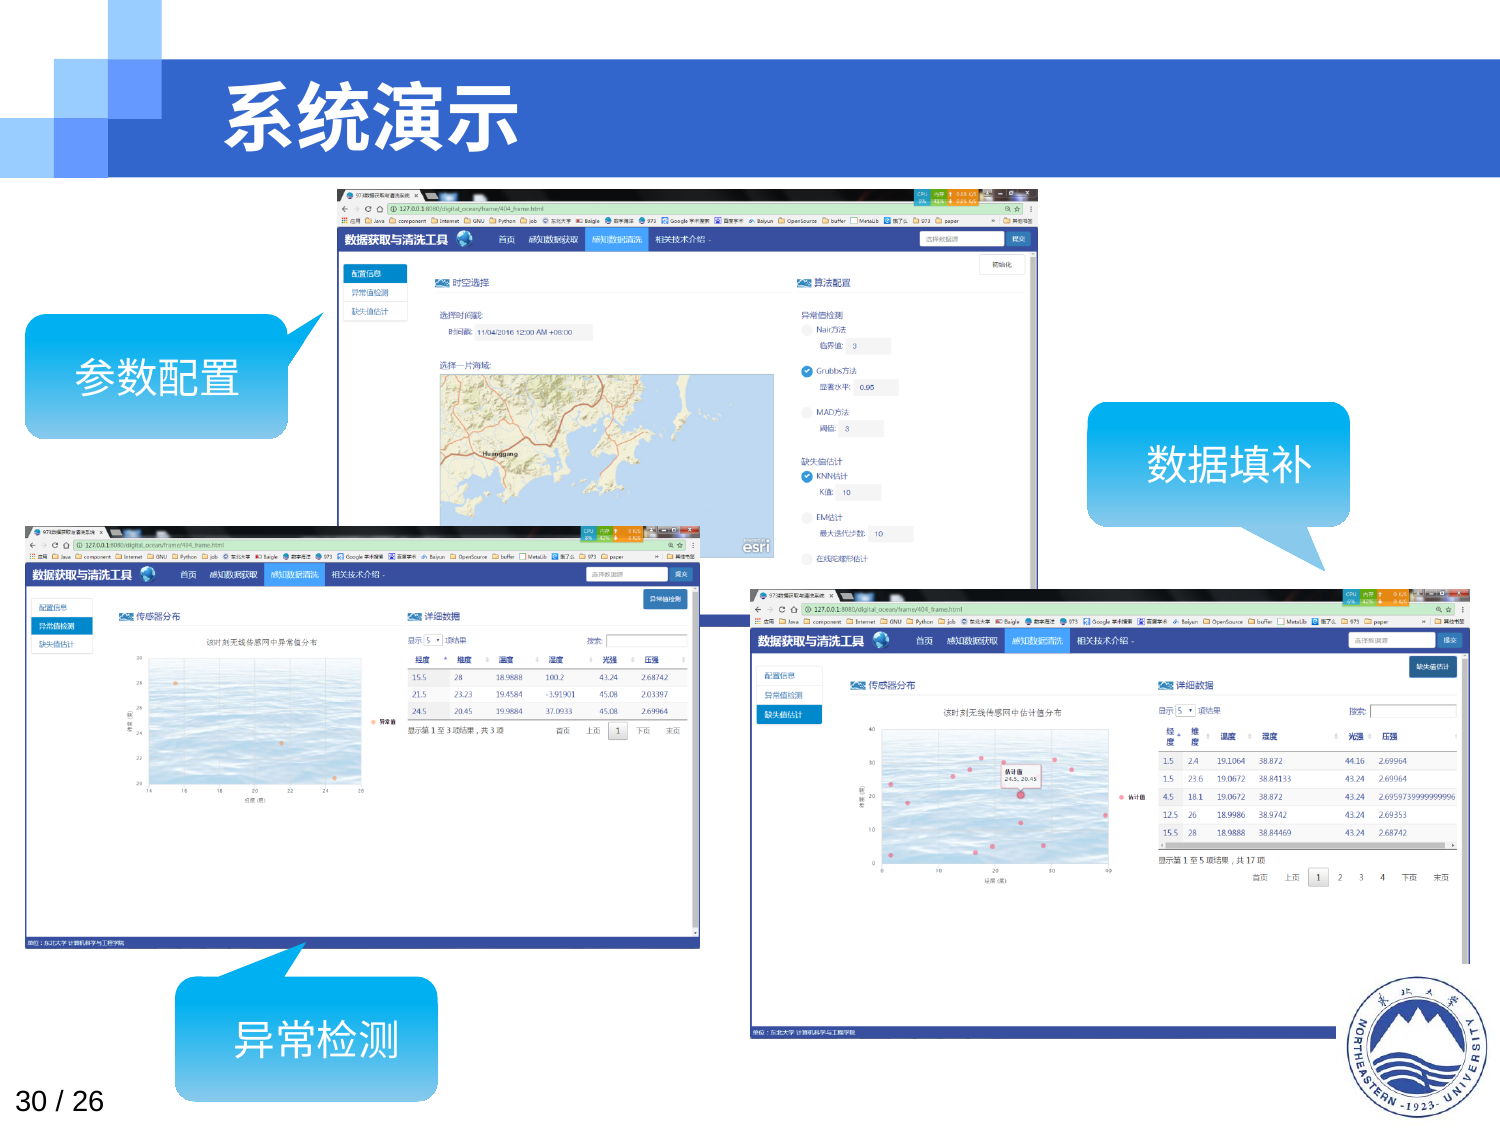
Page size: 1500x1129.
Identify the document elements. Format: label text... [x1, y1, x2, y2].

slide_number 29 / 26 [0, 1075, 351, 1129]
title 系统演示 [206, 75, 1419, 156]
picture [24, 188, 1500, 1129]
text_box 数据填补 [1087, 401, 1351, 572]
text_box 异常检测 [174, 958, 438, 1102]
text_box 参数配置 [24, 312, 324, 440]
